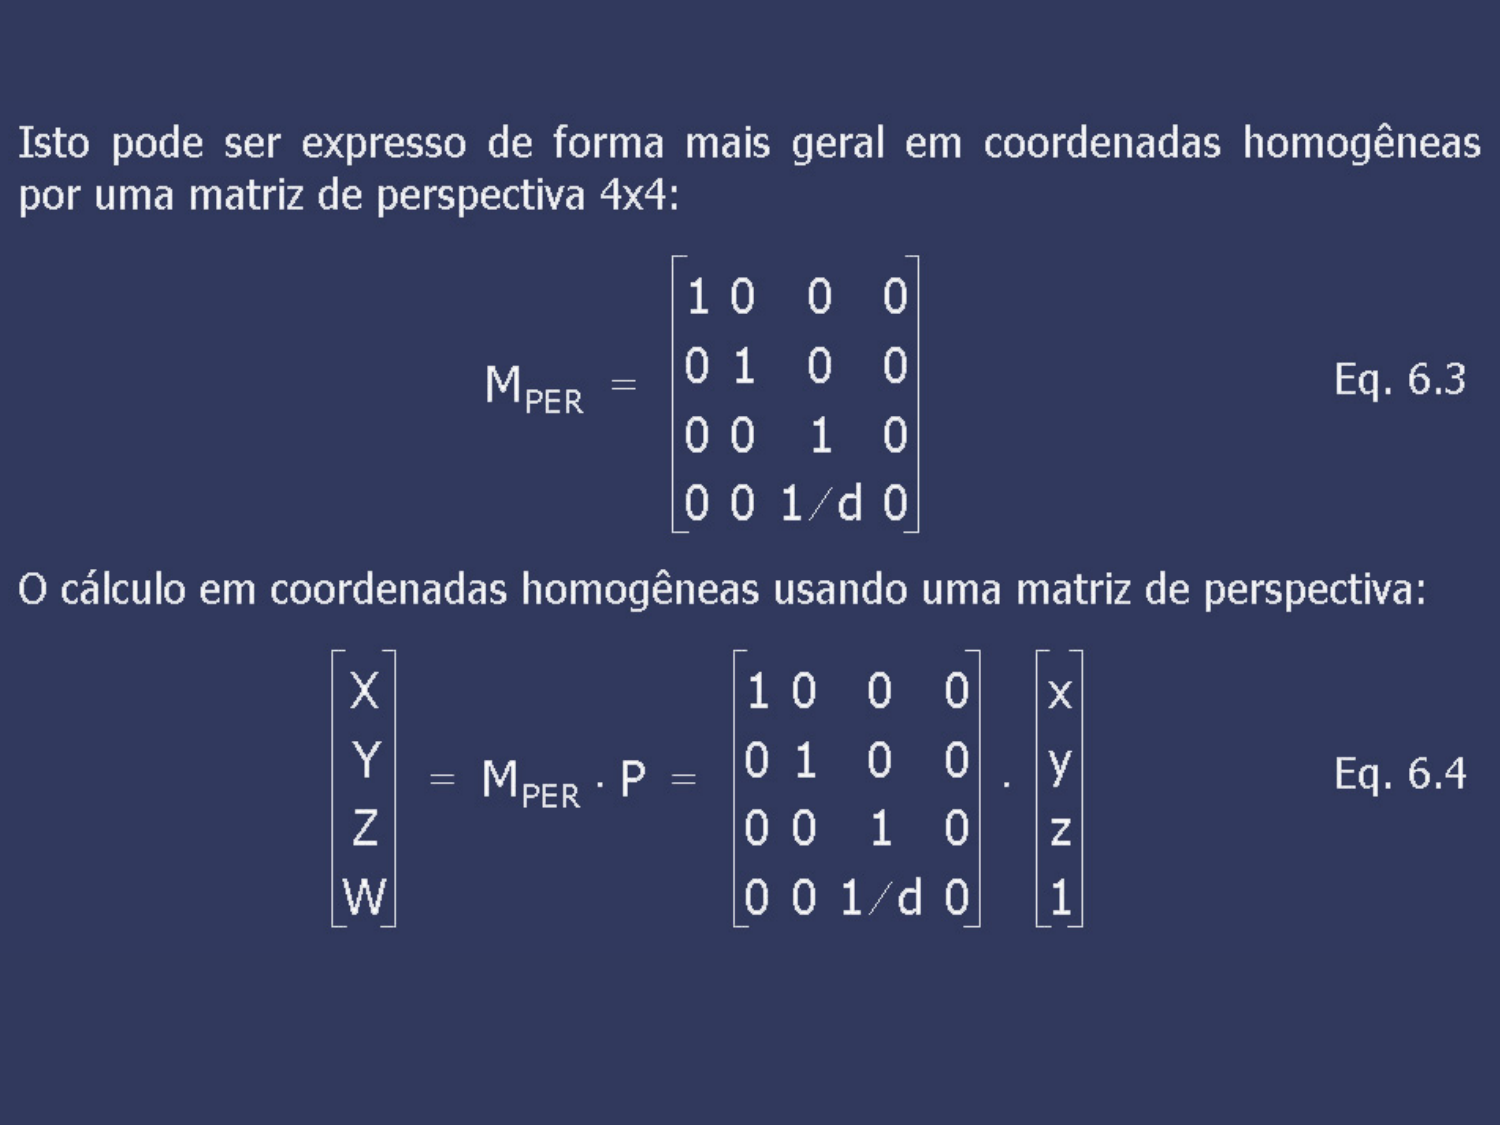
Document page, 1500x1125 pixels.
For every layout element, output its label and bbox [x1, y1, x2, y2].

picture [0, 101, 1500, 953]
